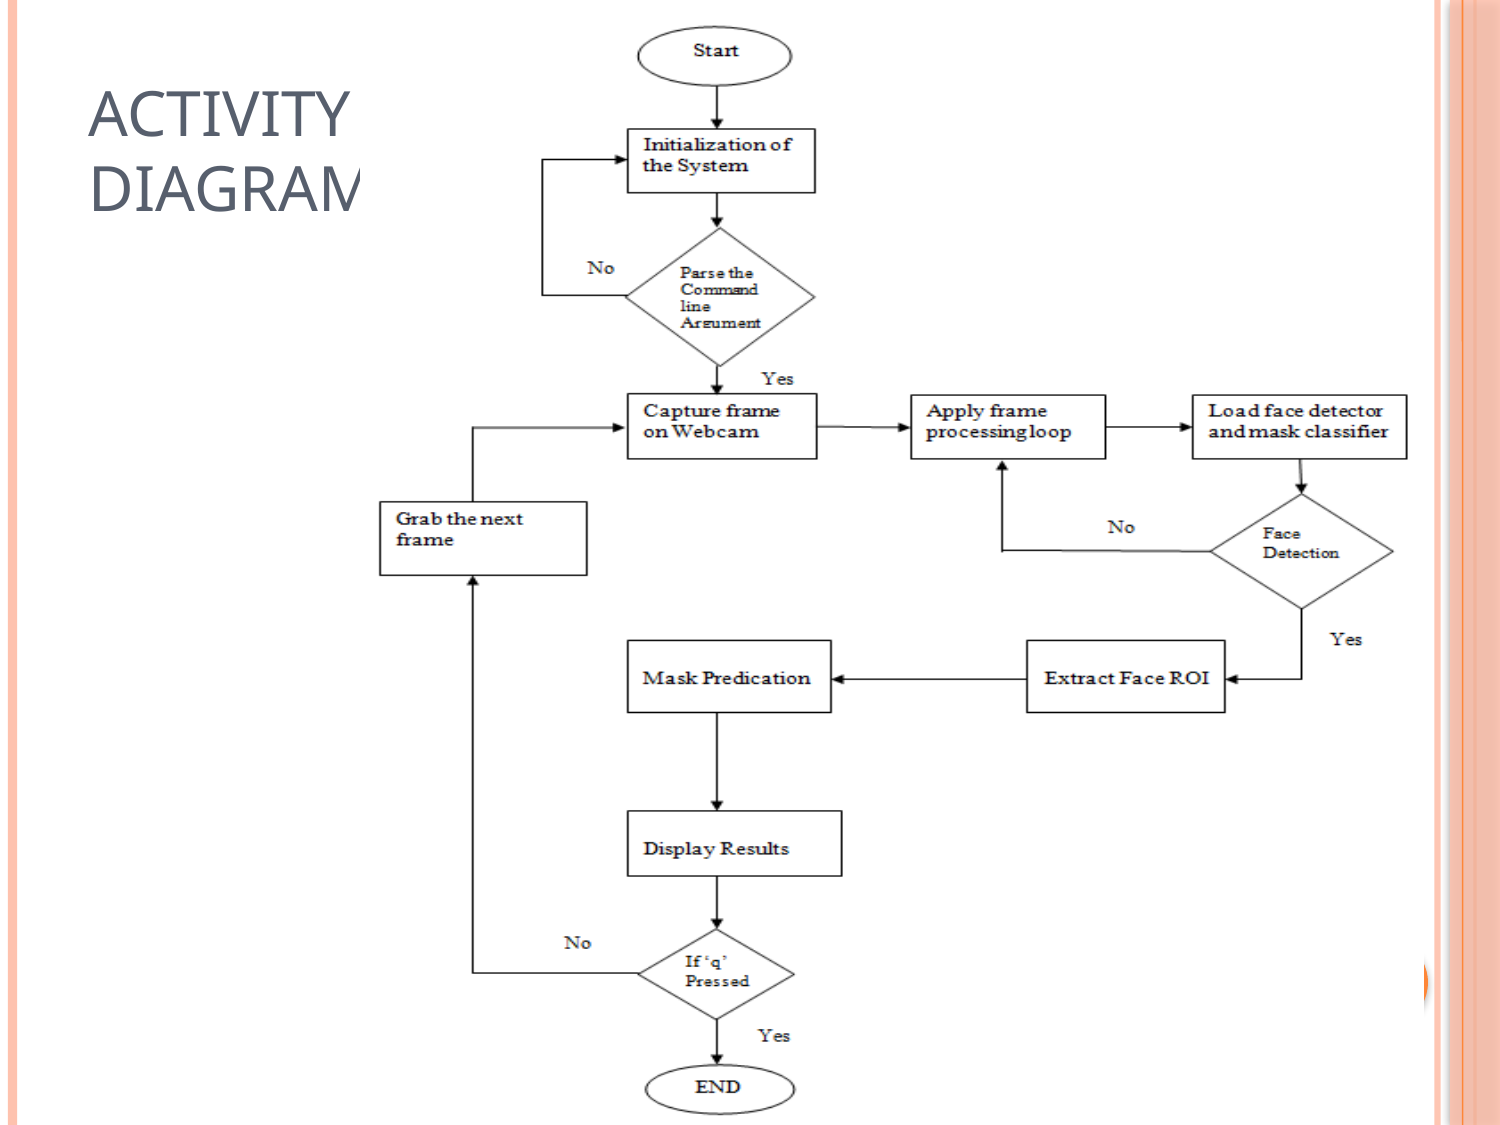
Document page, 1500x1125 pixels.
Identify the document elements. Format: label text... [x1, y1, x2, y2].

title activity diagram [73, 54, 353, 232]
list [359, 18, 1424, 1125]
